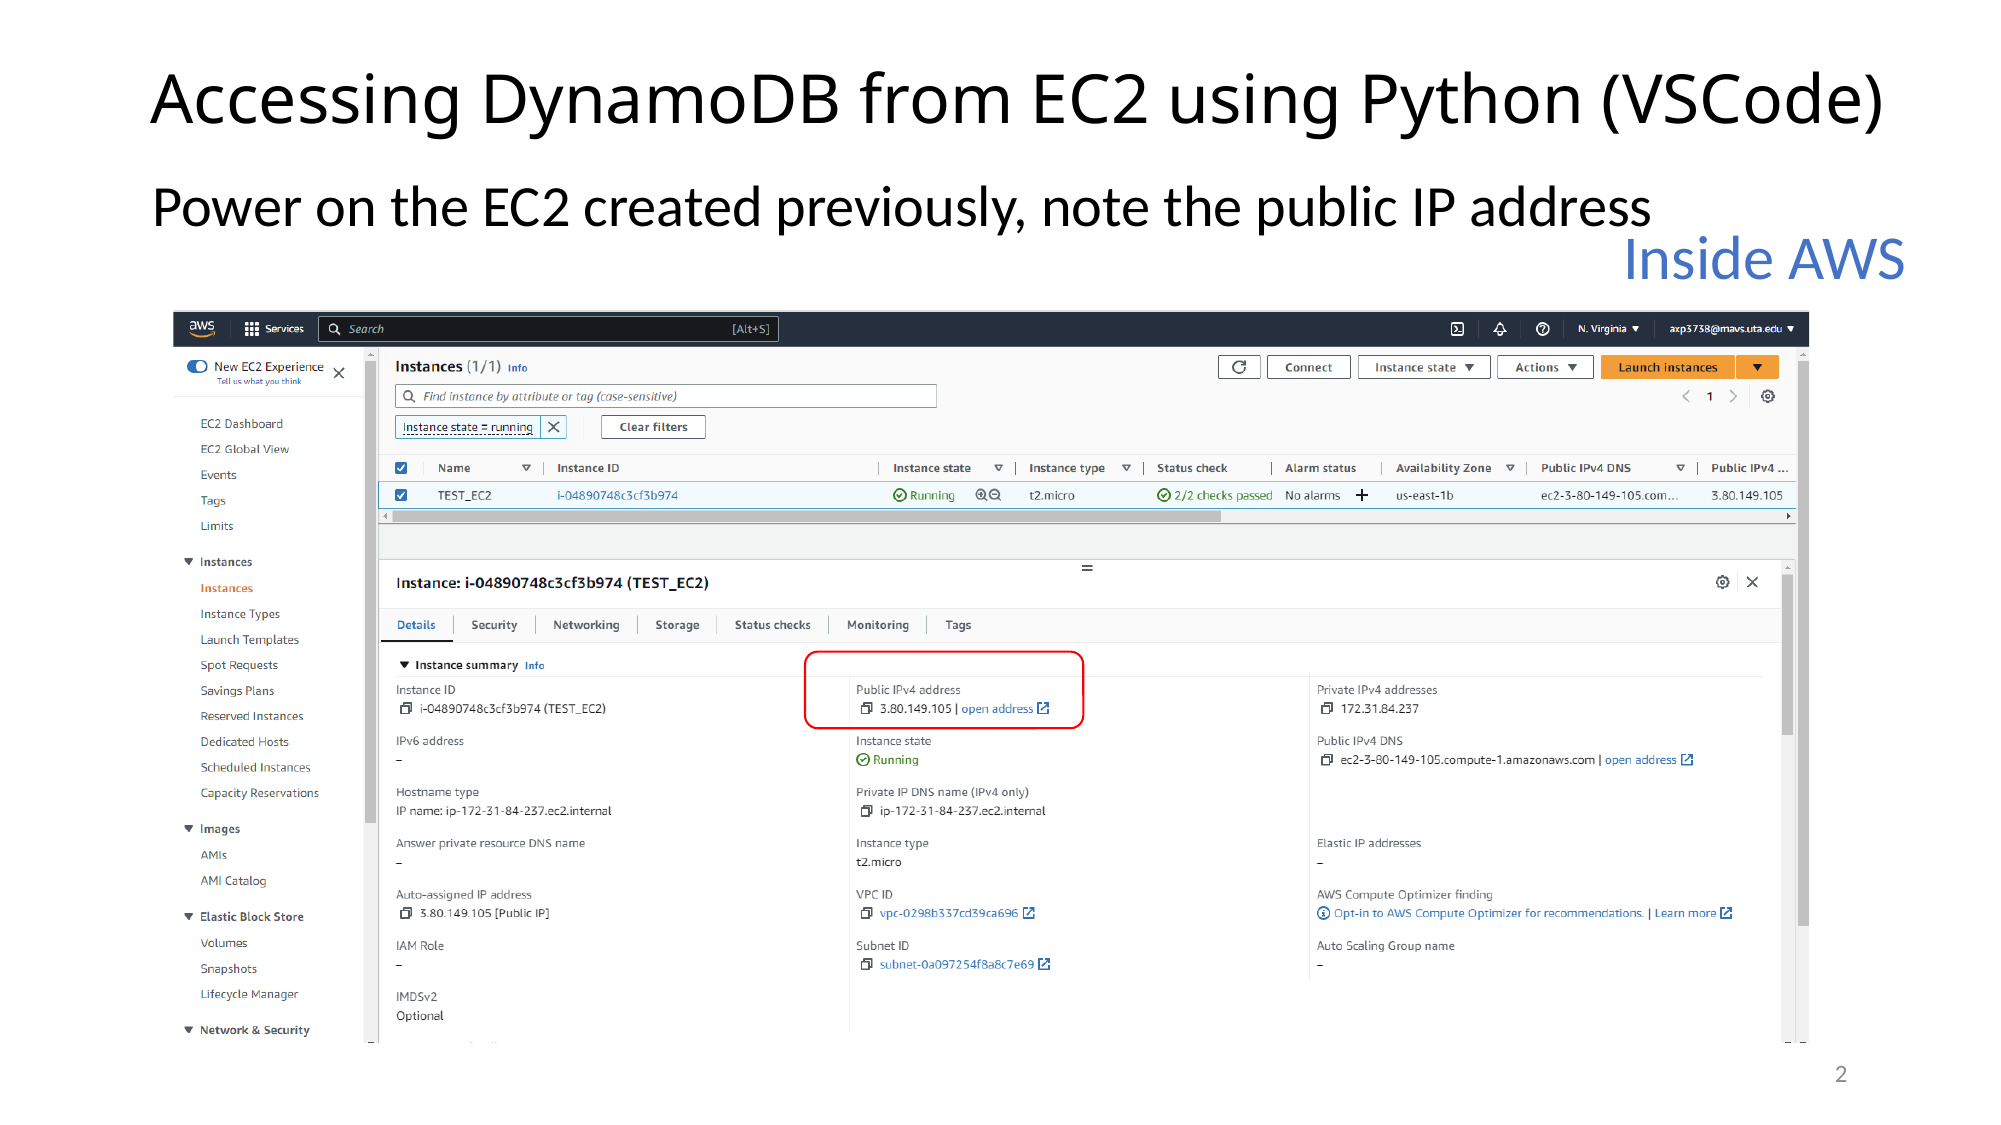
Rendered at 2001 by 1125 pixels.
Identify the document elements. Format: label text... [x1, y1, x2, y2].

picture [173, 310, 1810, 1043]
text_box Inside AWS [1608, 209, 1922, 300]
title Accessing DynamoDB from EC2 using Python (VSCode) [84, 38, 1952, 165]
list Power on the EC2 created previously, note the public IP address [137, 169, 1899, 274]
slide_number 2 [1412, 1042, 1863, 1103]
